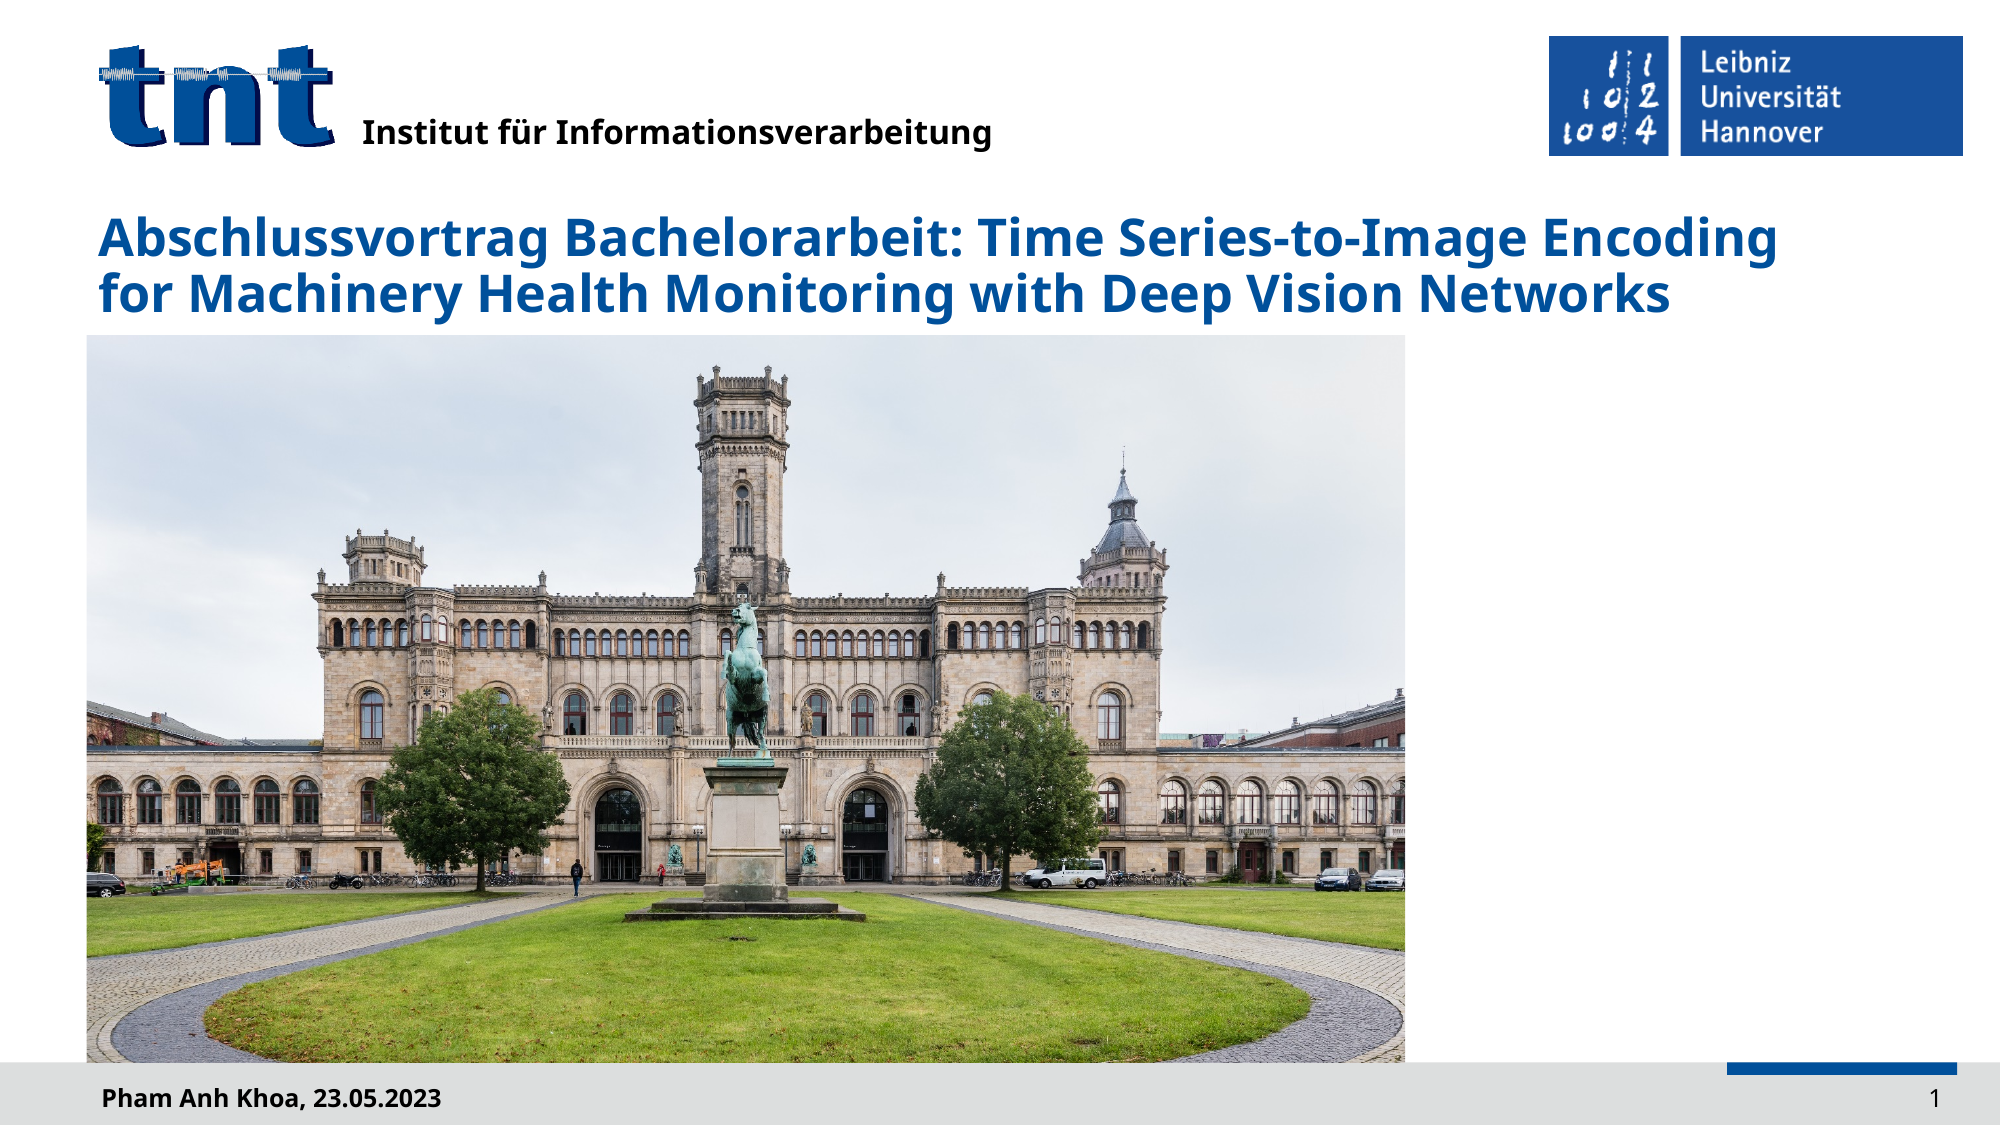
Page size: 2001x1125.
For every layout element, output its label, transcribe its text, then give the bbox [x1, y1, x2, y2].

picture [1549, 36, 1963, 156]
picture [86, 335, 1406, 1063]
picture [99, 45, 335, 147]
footer Pham Anh Khoa, 23.05.2023 [86, 1074, 1181, 1125]
title Abschlussvortrag Bachelorarbeit: Time Series-to-Image Encoding for Machinery Health Monitoring with Deep Vision Networks [86, 189, 1874, 324]
